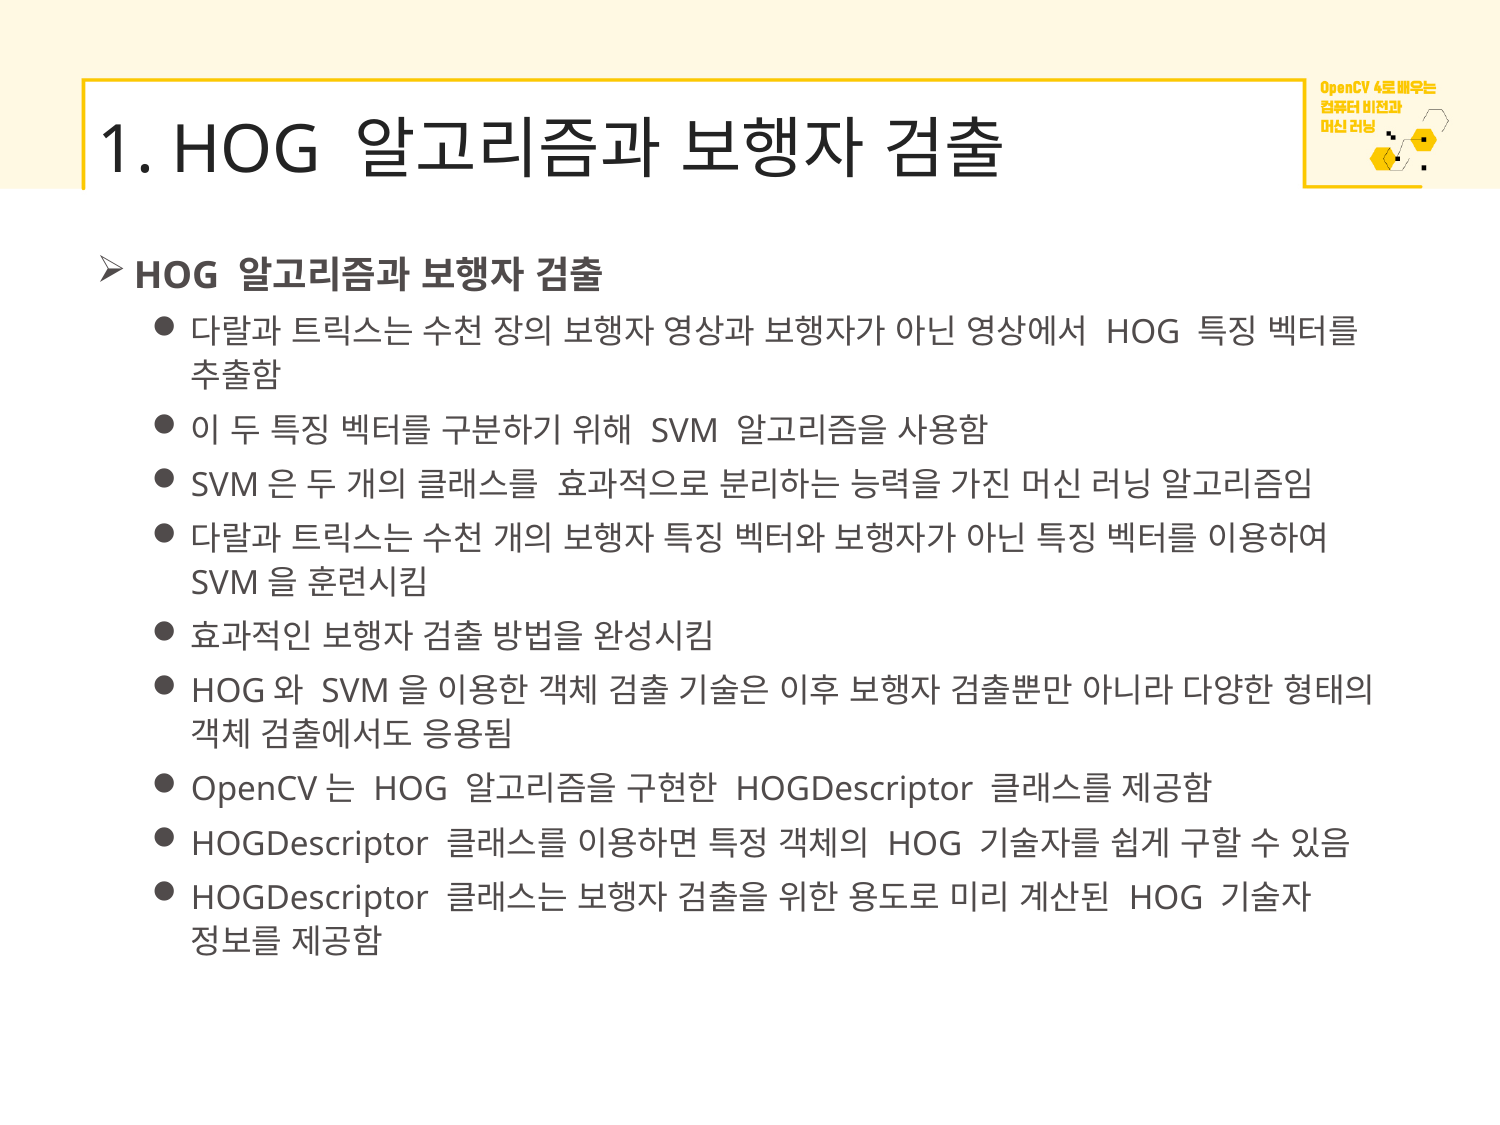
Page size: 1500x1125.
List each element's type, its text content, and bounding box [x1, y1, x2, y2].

list HOG 알고리즘과 보행자 검출 다랄과 트릭스는 수천 장의 보행자 영상과 보행자가 아닌 영상에서 HOG 특징 벡터를 추출함 이 두 특징 벡터를 구분하기 위해 SVM 알고리즘을 사용함 SVM은 두 개의 클래스를 효과적으로 분리하는 능력을 가진 머신 러닝 알고리즘임 다랄과 트릭스는 수천 개의 보행자 특징 벡터와 보행자가 아닌 특징 벡터를 이용하여 SVM을 훈련시킴 효과적인 보행자 검출 방법을 완성시킴 HOG와 SVM을 이용한 객체 검출 기술은 이후 보행자 검출뿐만 아니라 다양한 형태의 객체 검출에서도 응용됨 OpenCV는 HOG 알고리즘을 구현한 HOGDescriptor 클래스를 제공함 HOGDescriptor 클래스를 이용하면 특정 객체의 HOG 기술자를 쉽게 구할 수 있음 HOGDescriptor 클래스는 보행자 검출을 위한 용도로 미리 계산된 HOG 기술자 정보를 제공함 [81, 239, 1412, 1054]
title 1. HOG 알고리즘과 보행자 검출 [82, 61, 1413, 193]
picture [0, 0, 1500, 1125]
